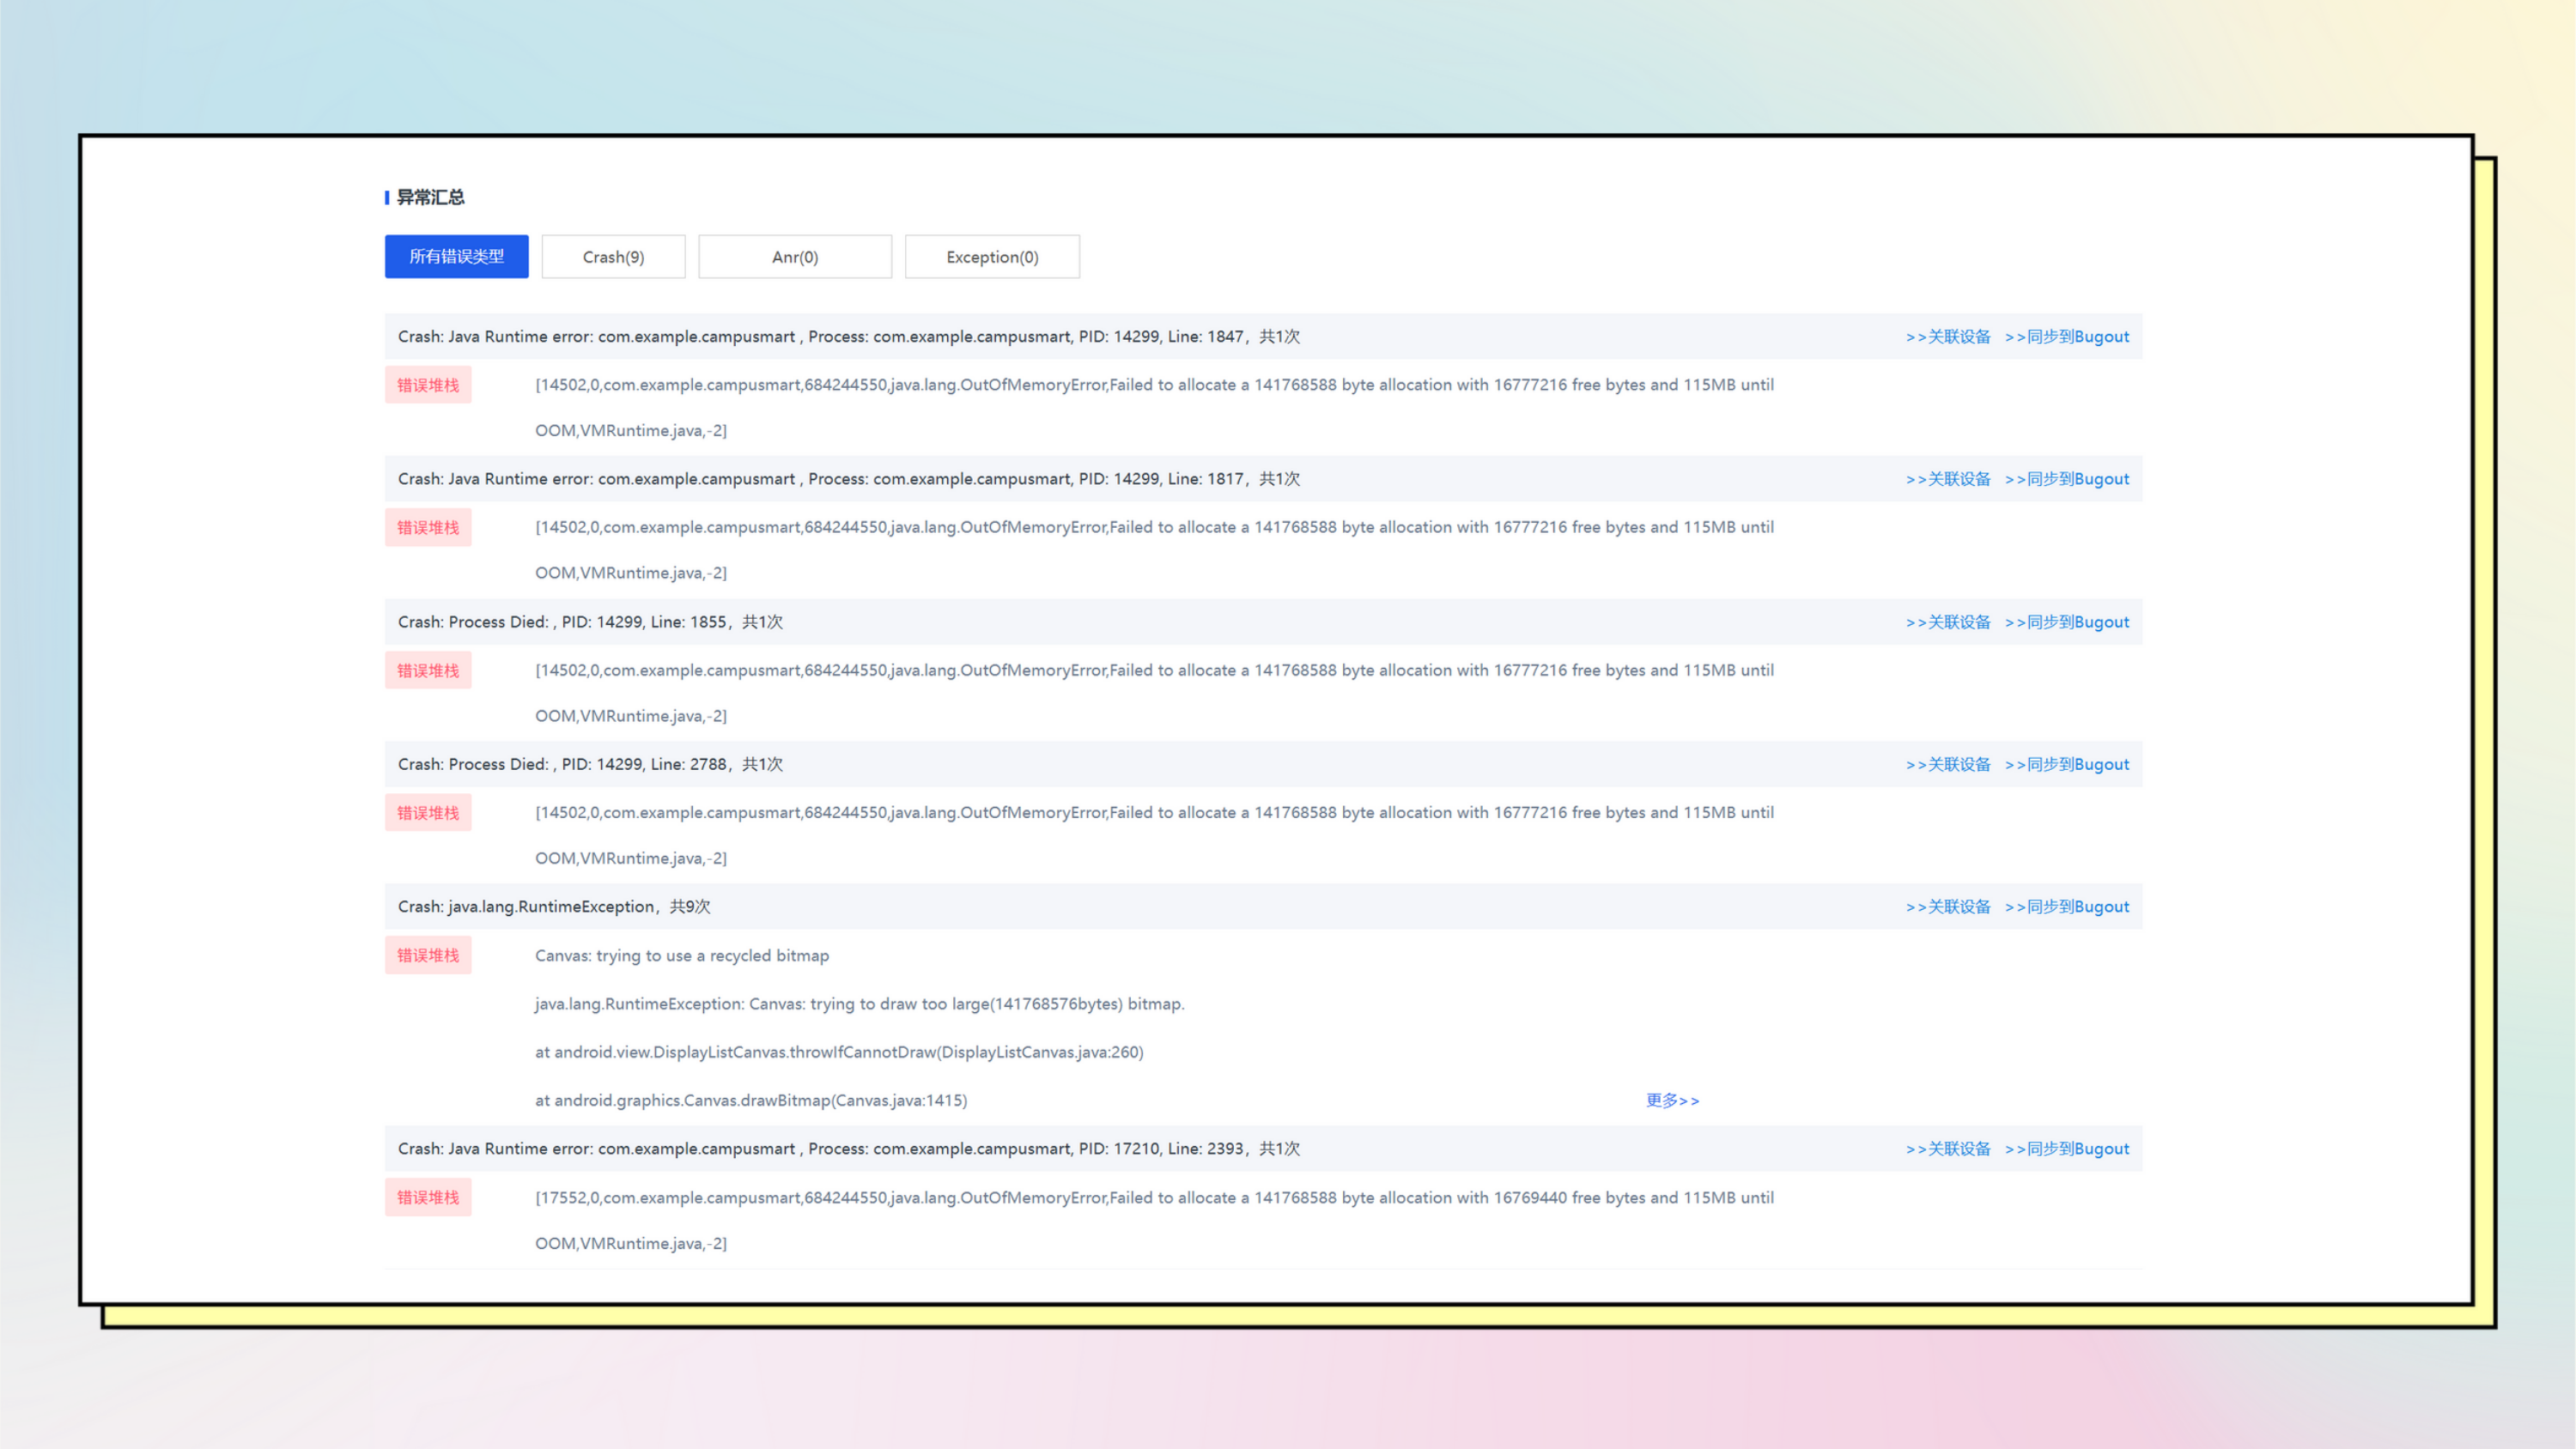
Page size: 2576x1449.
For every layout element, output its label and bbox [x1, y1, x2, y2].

text_box [52, 98, 2524, 1351]
text_box [362, 179, 2165, 1270]
text_box [0, 0, 2576, 1449]
